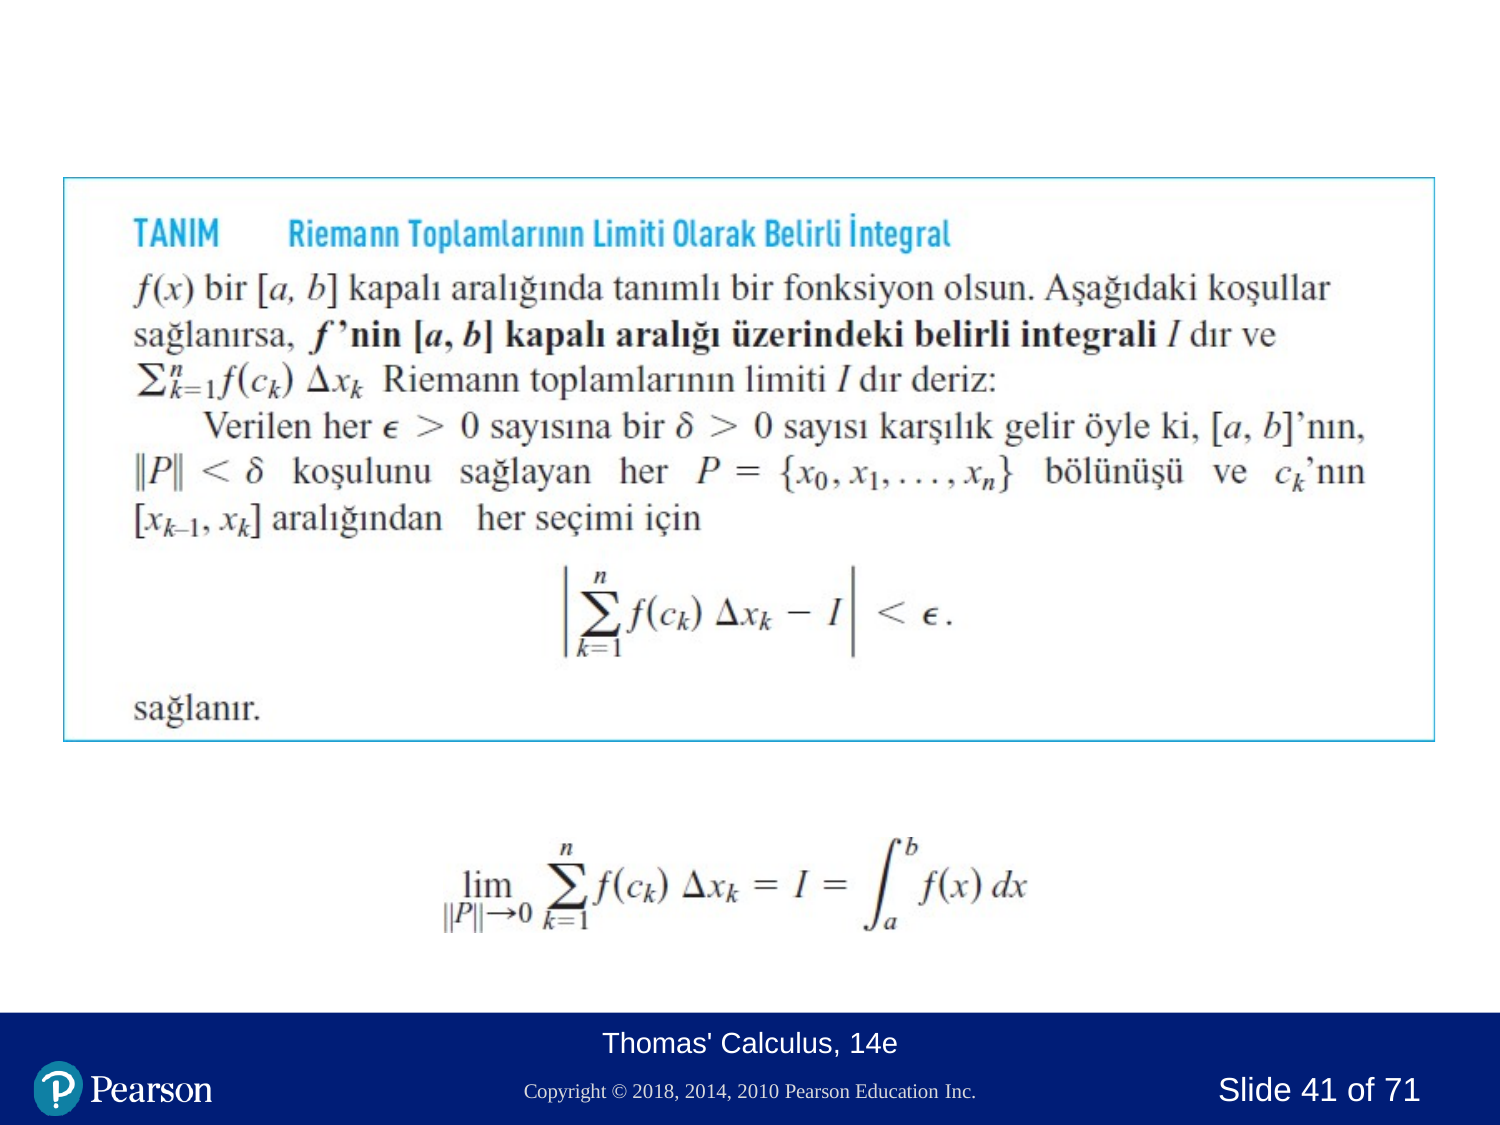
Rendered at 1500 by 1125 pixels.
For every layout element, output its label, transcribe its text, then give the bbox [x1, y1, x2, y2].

slide_number Slide 100 of 71 [1216, 1069, 1443, 1125]
text_box [63, 177, 1436, 742]
picture [33, 1061, 212, 1116]
text_box [443, 837, 1029, 933]
footer Thomas' Calculus, 14e Copyright © 2018, 2014, 2010 Pearson Education Inc. [519, 1024, 978, 1125]
